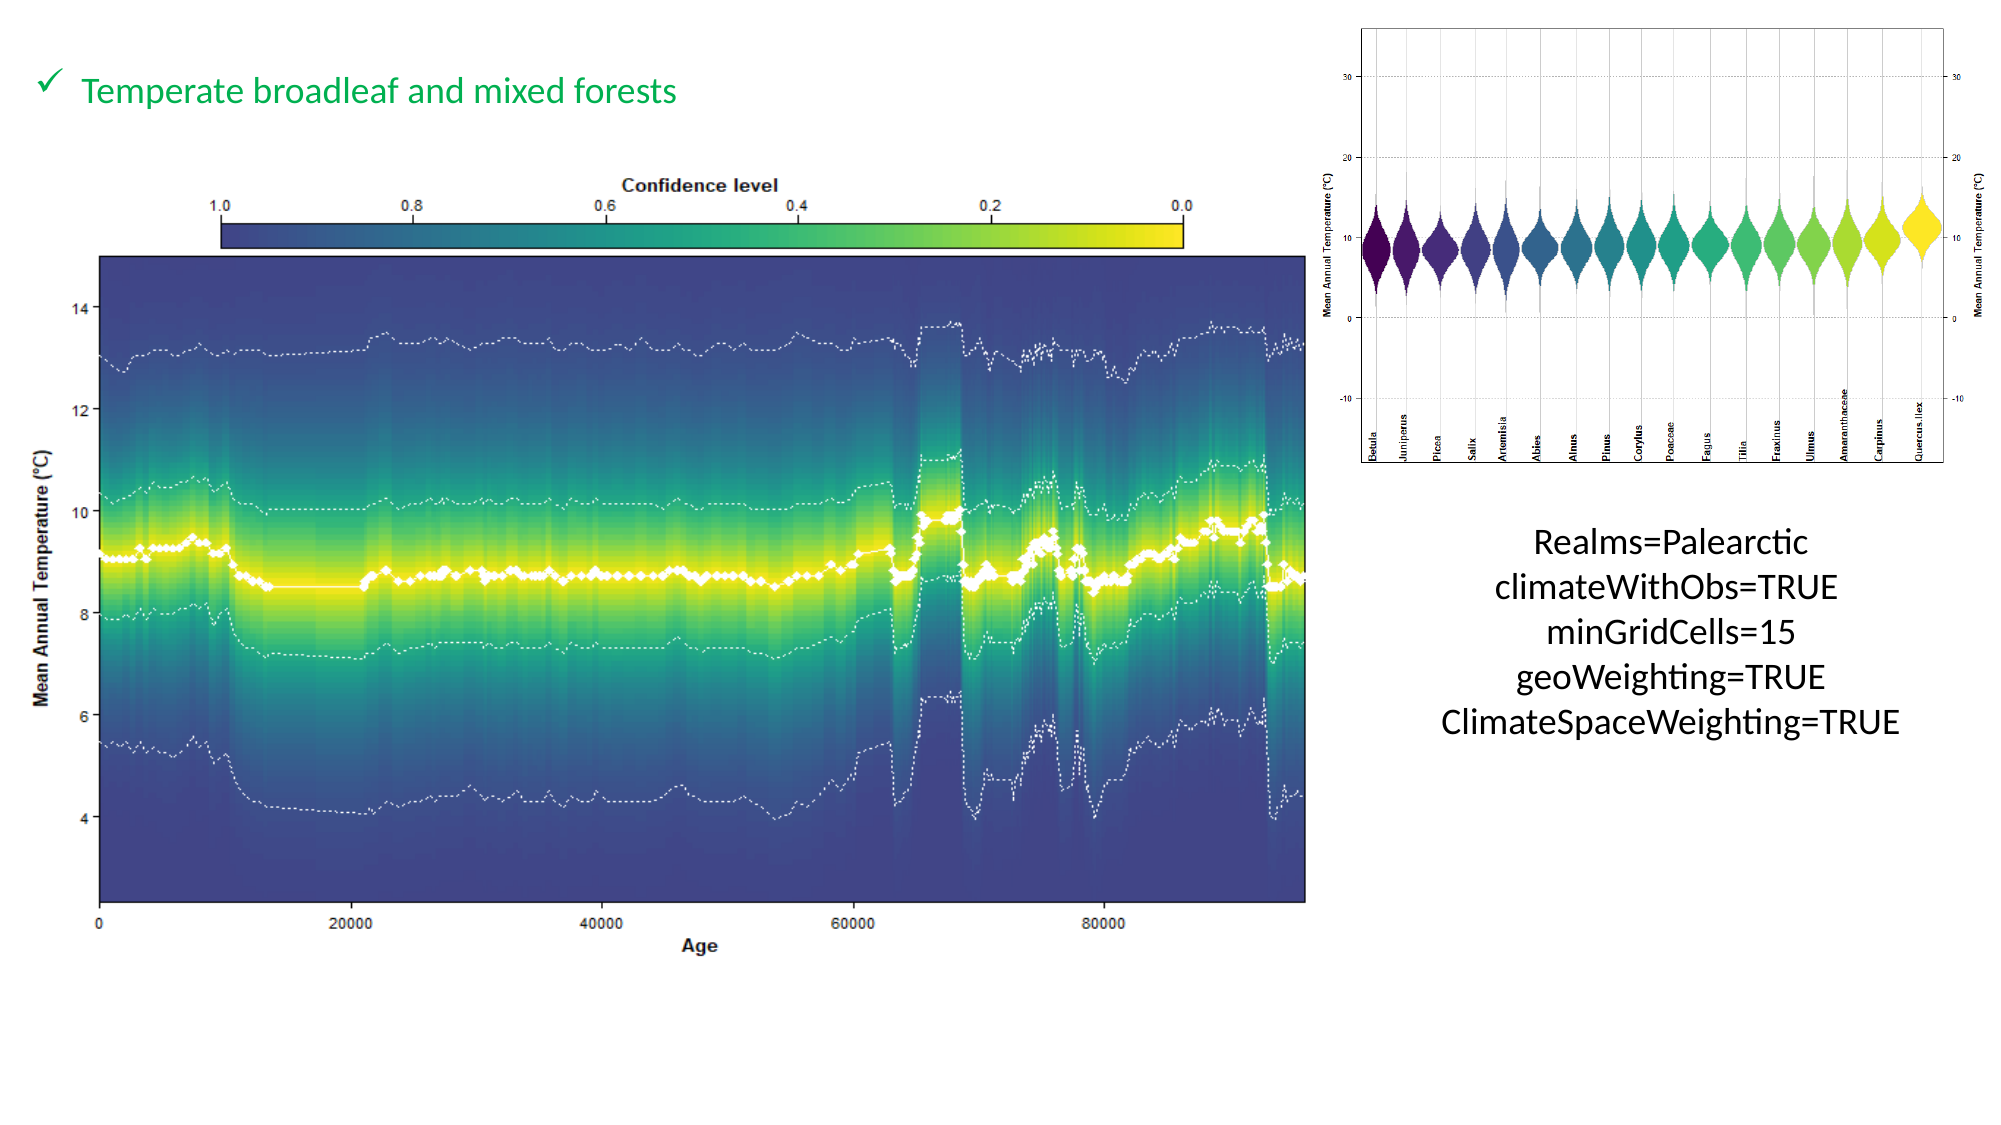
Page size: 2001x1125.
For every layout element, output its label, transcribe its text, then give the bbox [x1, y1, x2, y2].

picture [23, 19, 1988, 967]
text_box Temperate broadleaf and mixed forests [0, 58, 857, 119]
text_box Realms=Palearctic climateWithObs=TRUE minGridCells=15 geoWeighting=TRUE ClimateSpaceWeighting=TRUE [1322, 509, 2000, 750]
